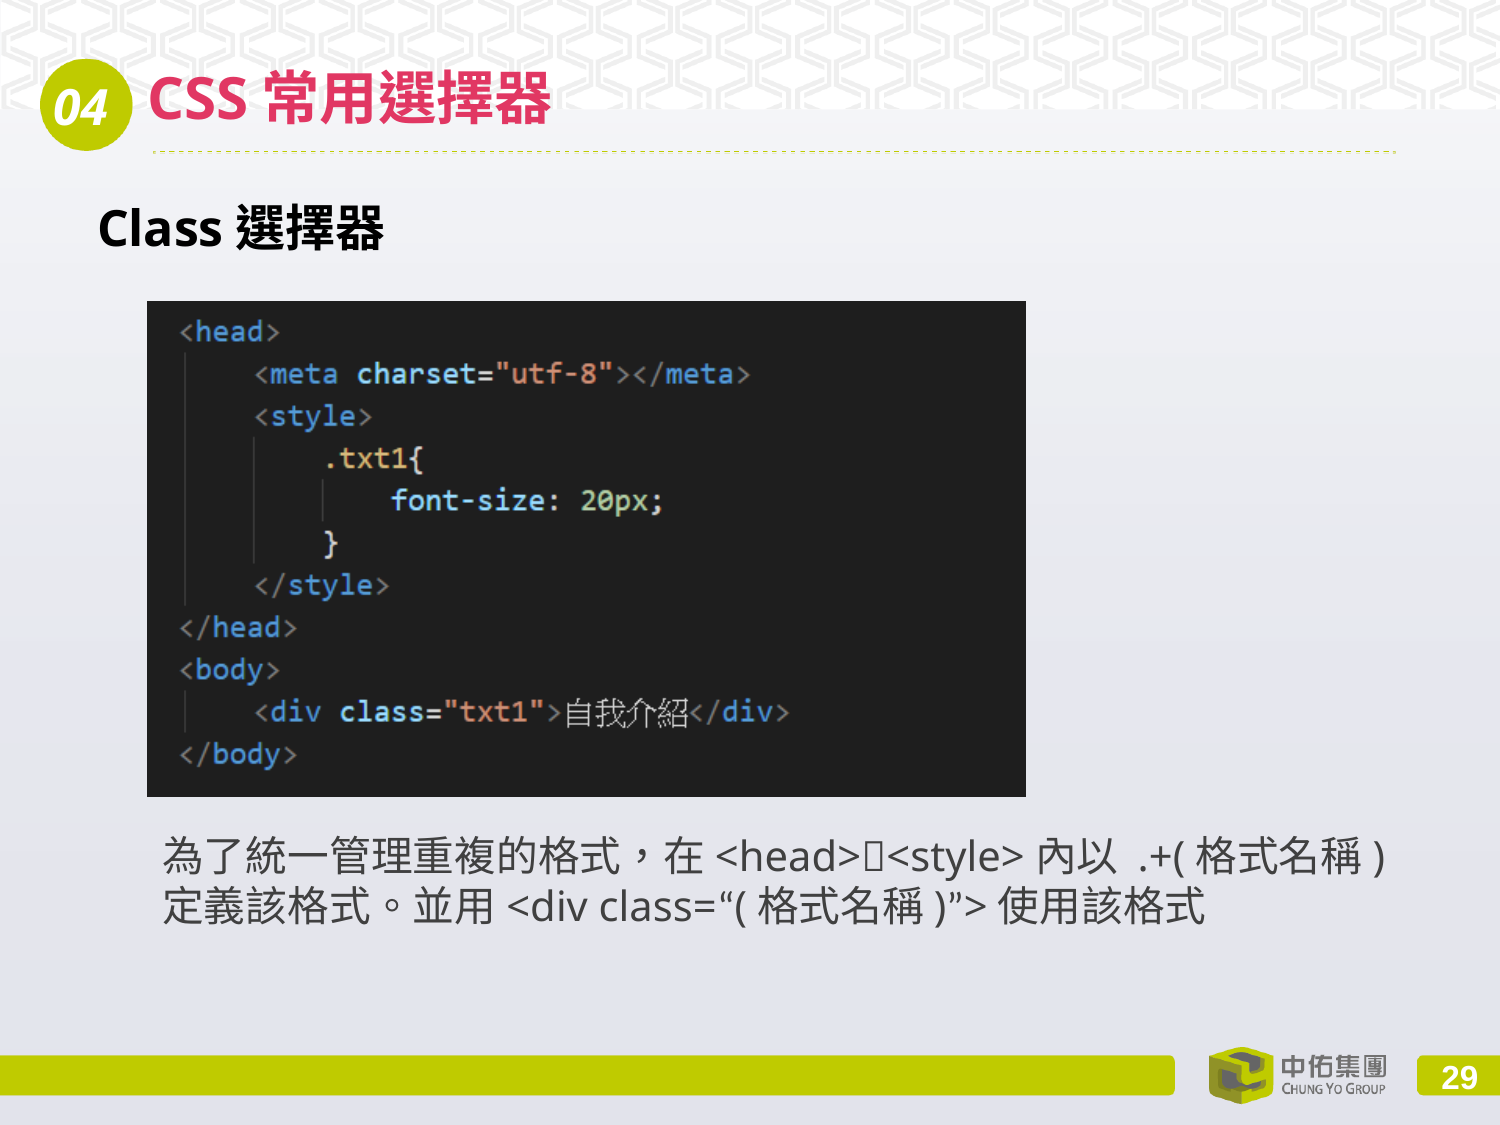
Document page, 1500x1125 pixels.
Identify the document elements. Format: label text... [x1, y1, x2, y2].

text_box 04 [38, 68, 123, 144]
text_box 29 [1424, 1046, 1496, 1107]
text_box 為了統一管理重複的格式，在<head><style>內以 .+(格式名稱) 定義該格式。並用<div class=“(格式名稱)”>使用該格式 [147, 822, 1425, 938]
picture [0, 0, 1500, 1125]
text_box Class選擇器 [82, 188, 401, 264]
text_box CSS常用選擇器 [132, 53, 568, 139]
